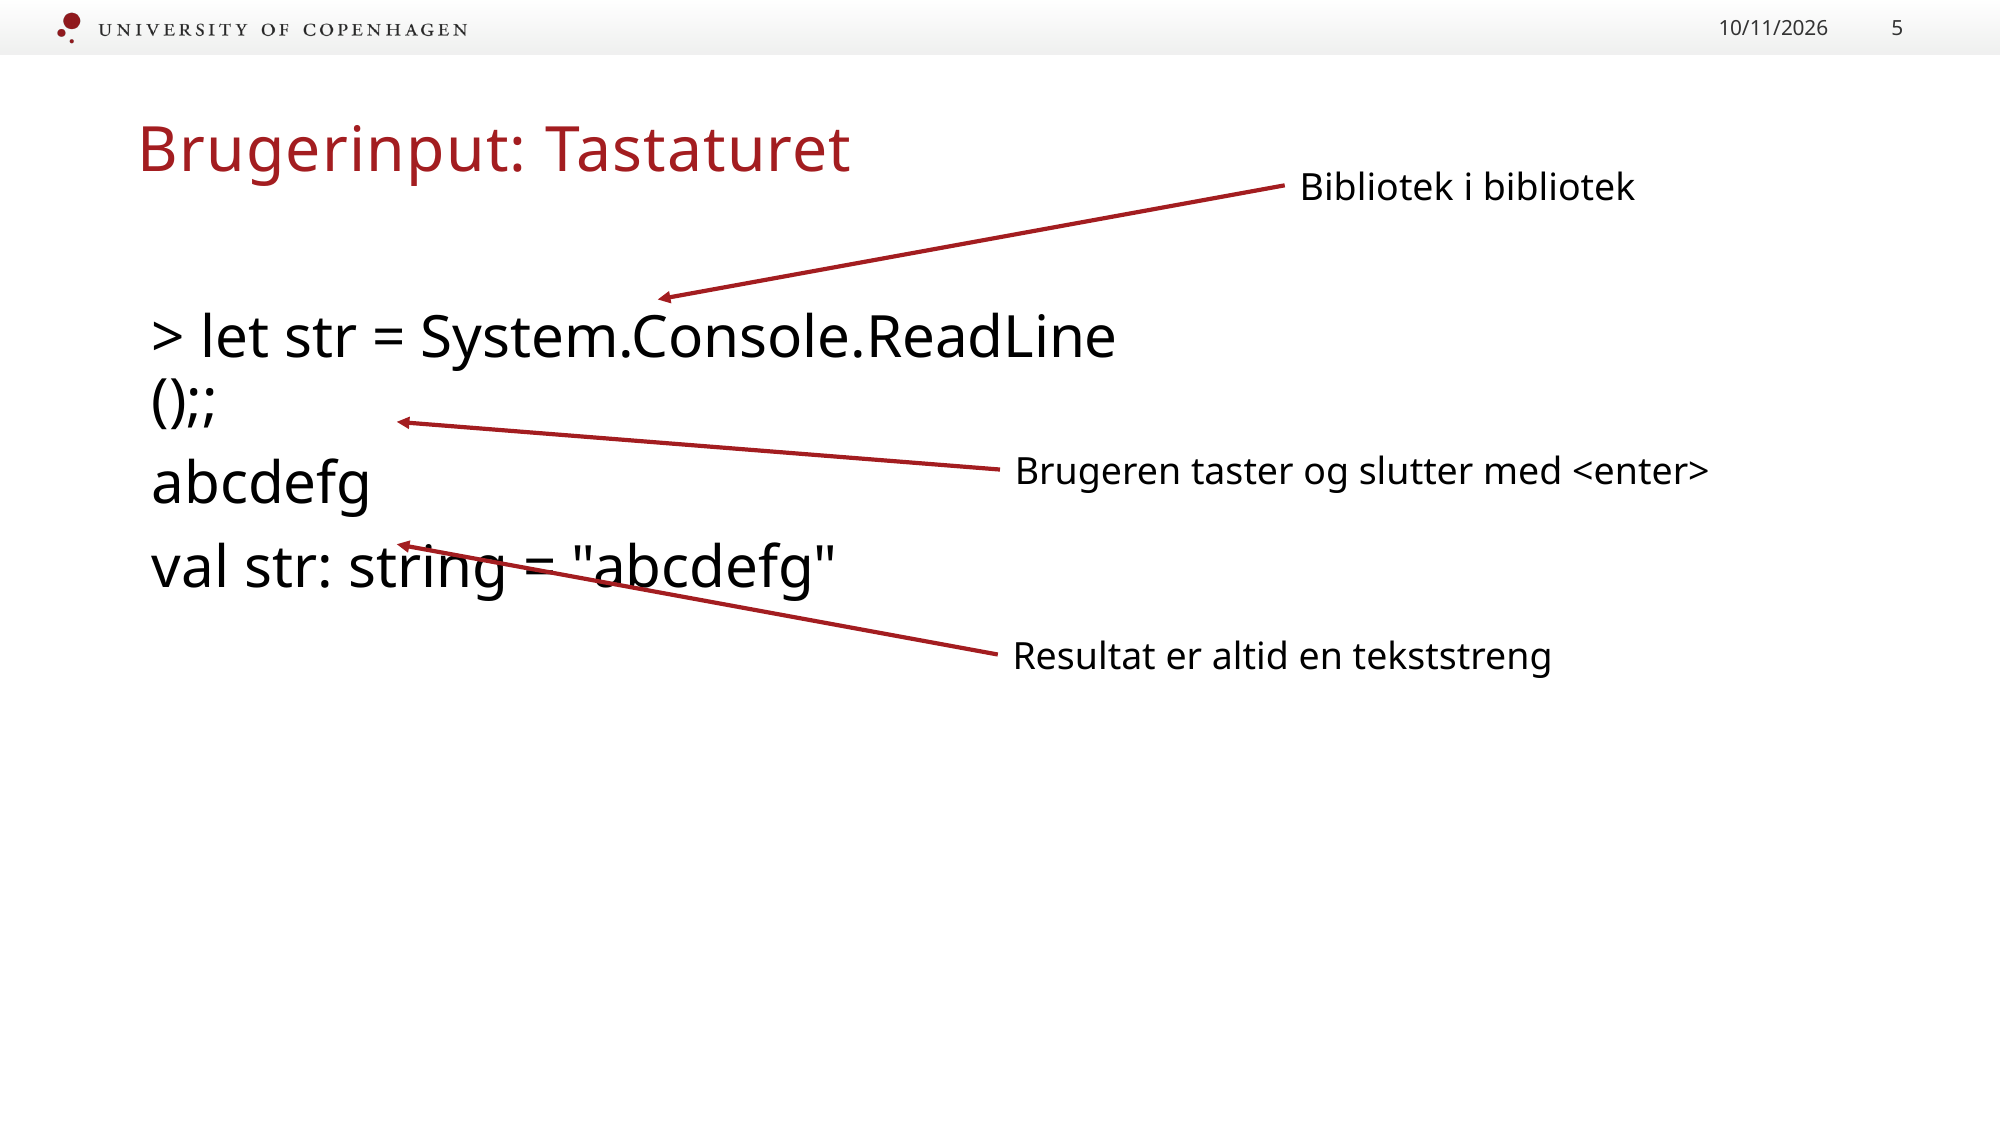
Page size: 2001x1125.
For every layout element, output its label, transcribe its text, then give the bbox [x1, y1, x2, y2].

text_box Brugerinput: Tastaturet [137, 108, 1863, 278]
text_box Bibliotek i bibliotek [1284, 155, 1695, 216]
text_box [396, 421, 1000, 470]
text_box Resultat er altid en tekststreng [997, 624, 1579, 685]
text_box Brugeren taster og slutter med <enter> [999, 439, 2000, 500]
picture [92, 15, 475, 42]
text_box > let str = System.Console.ReadLine ();; abcdefg val str: string = "abcdefg" [136, 299, 1179, 645]
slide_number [1694, 14, 1829, 43]
slide_number 5 [1840, 14, 1904, 43]
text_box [657, 185, 1285, 300]
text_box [396, 544, 998, 655]
